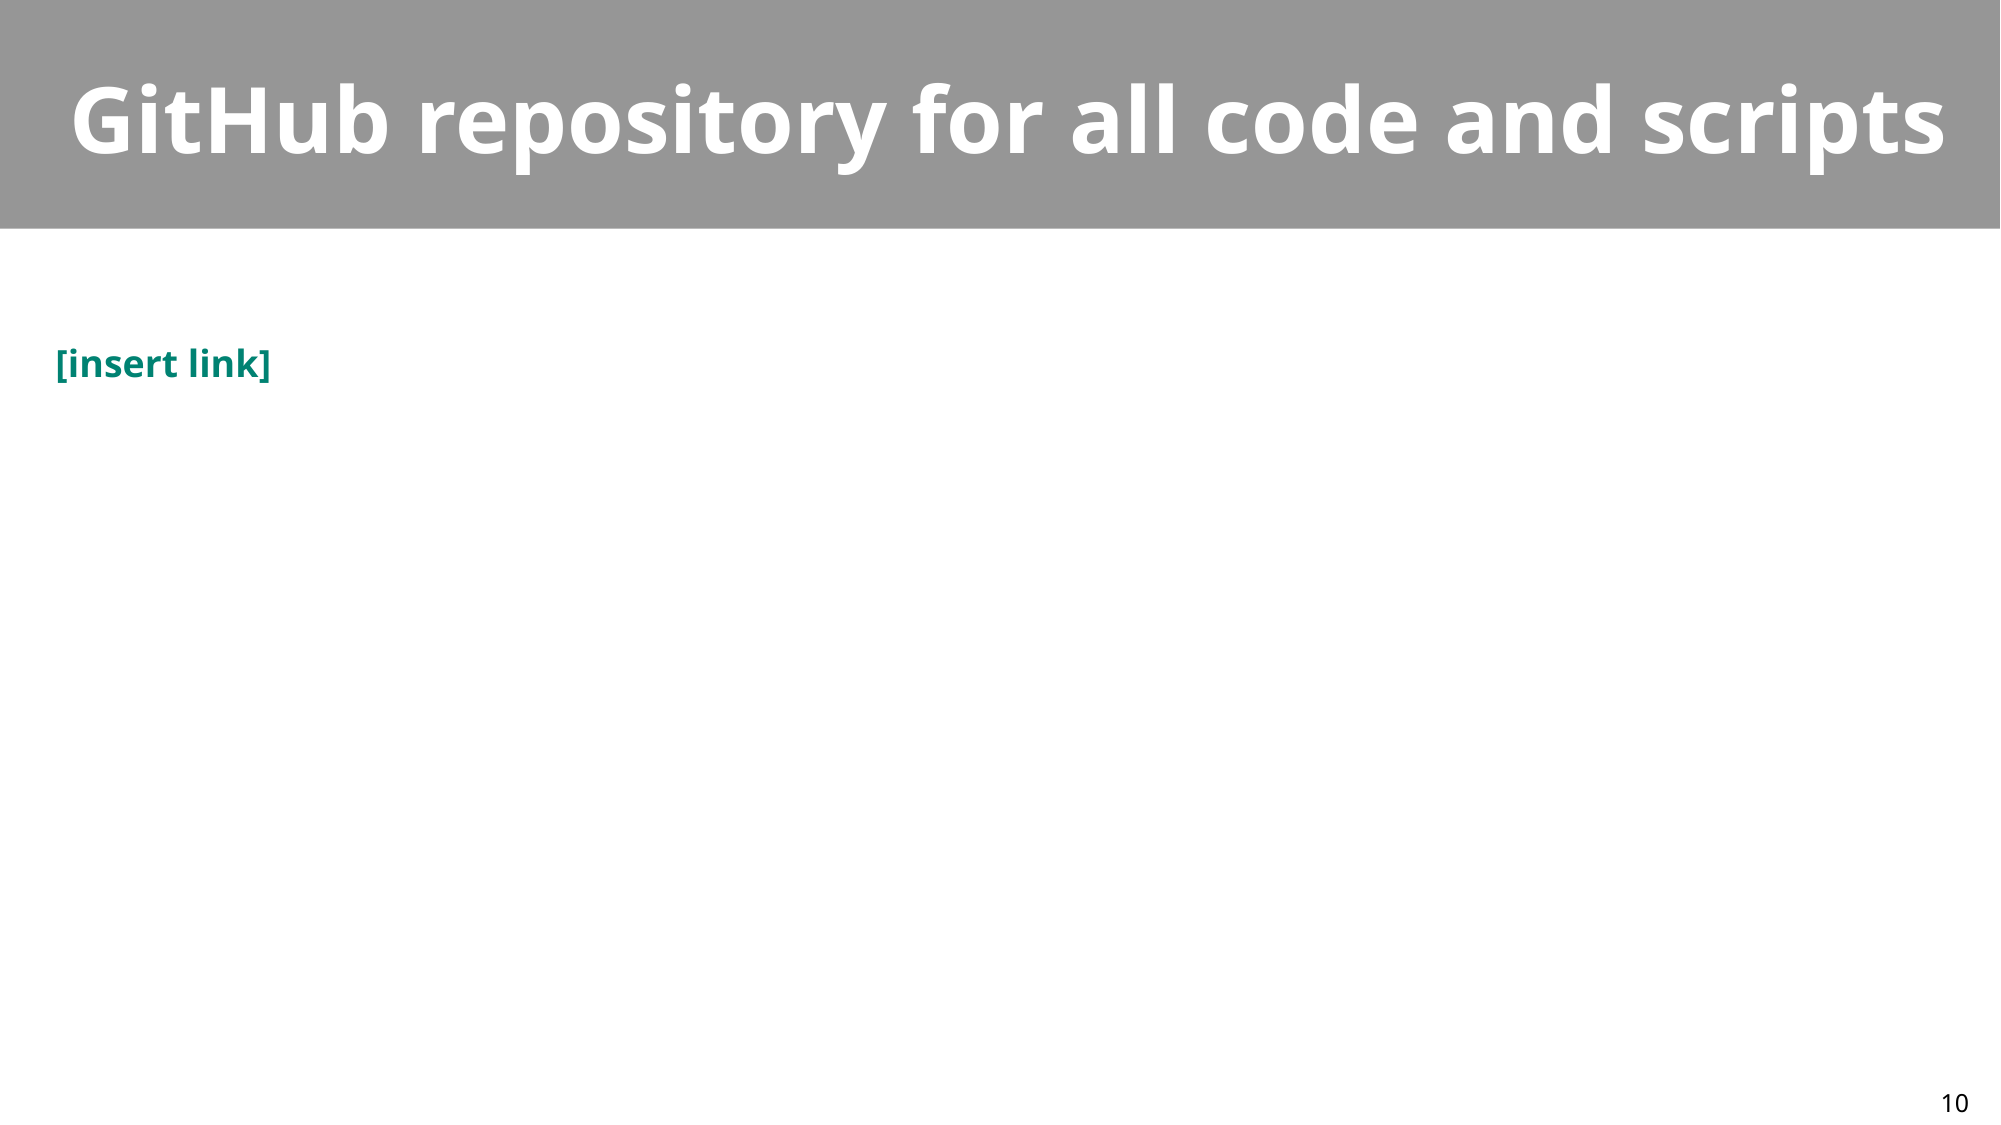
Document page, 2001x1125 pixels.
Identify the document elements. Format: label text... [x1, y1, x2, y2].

text_box GitHub repository for all code and scripts [45, 59, 1984, 208]
text_box [insert link] [40, 333, 287, 393]
text_box 10 [1925, 1079, 2000, 1125]
text_box [0, 0, 2000, 229]
